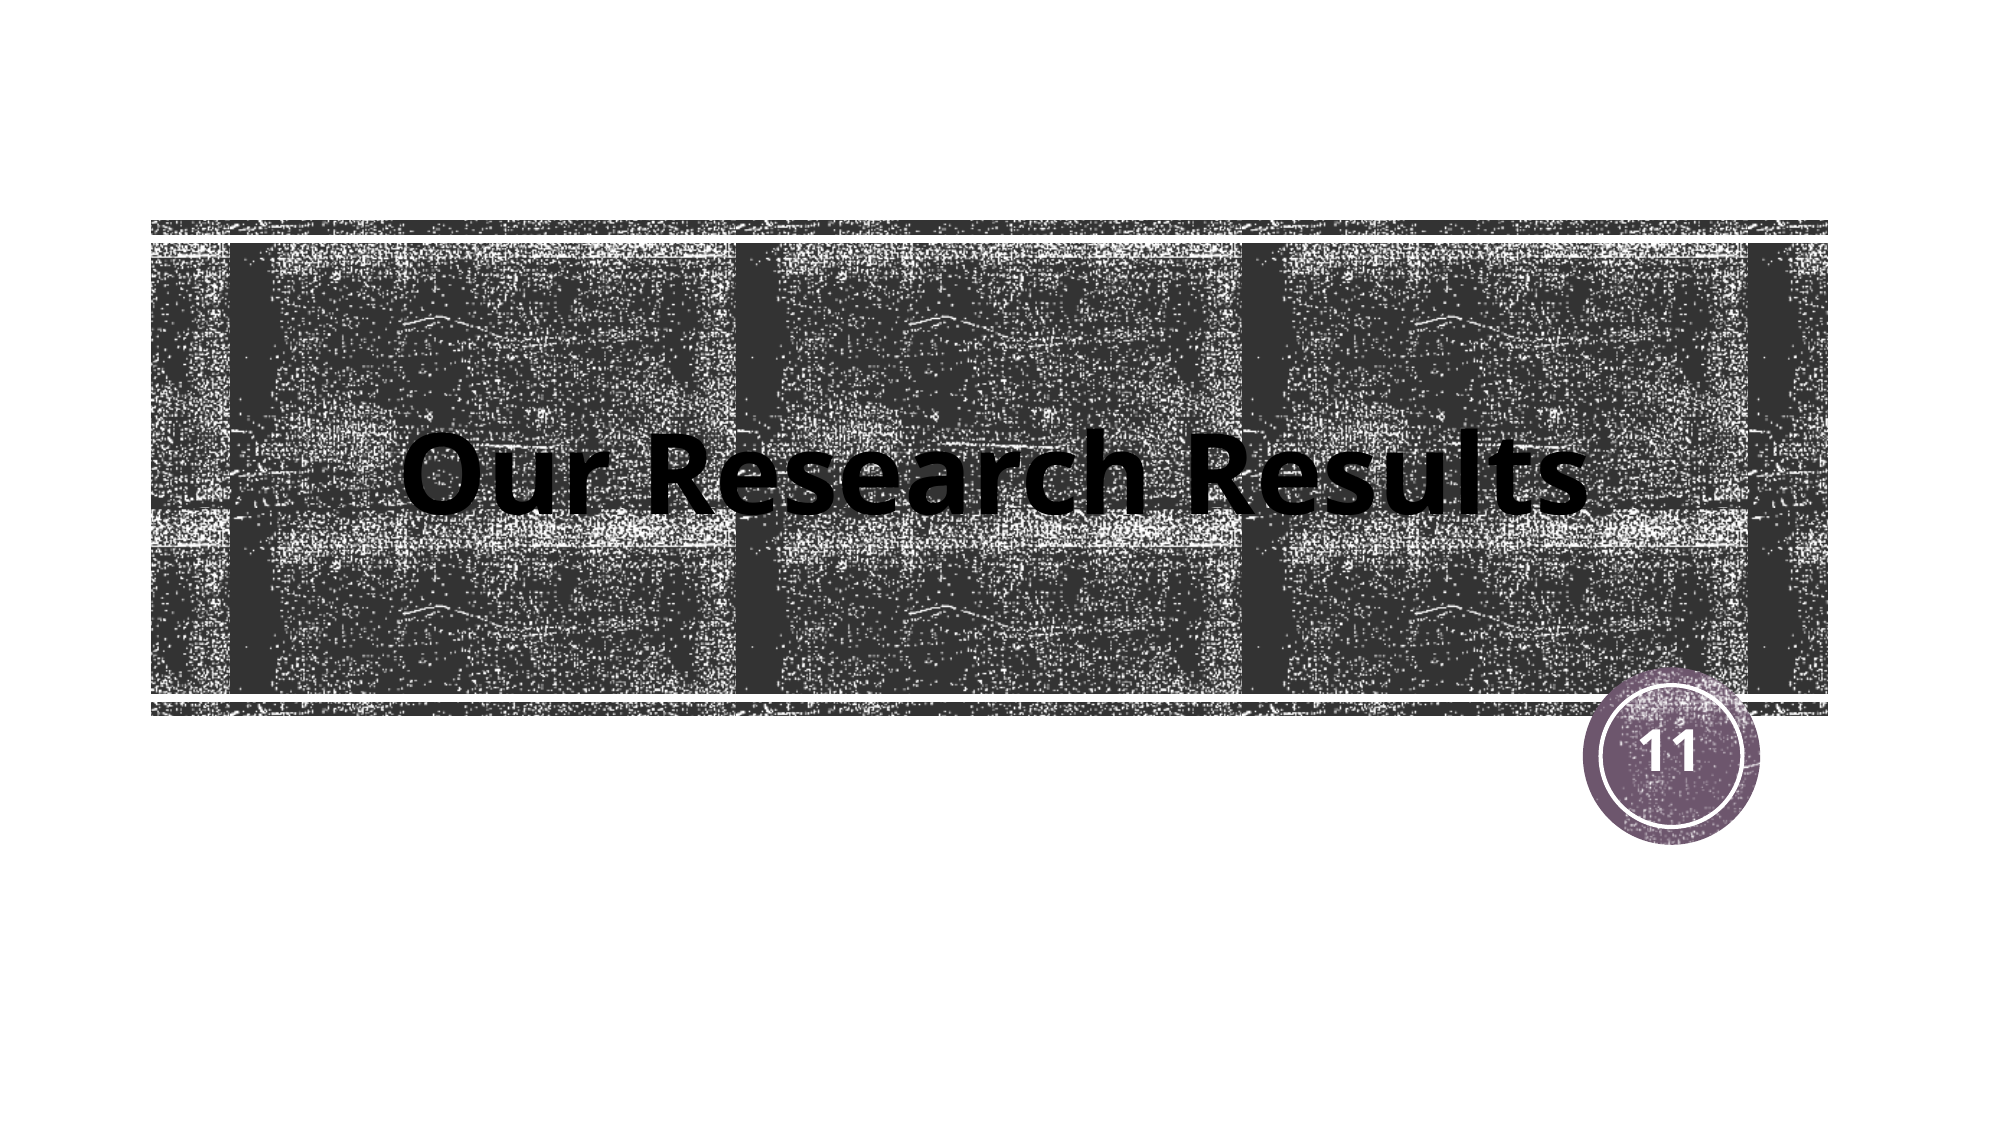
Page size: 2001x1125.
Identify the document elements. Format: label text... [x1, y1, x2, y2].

slide_number 11 [1571, 700, 1768, 806]
title Our Research Results [139, 218, 2000, 701]
